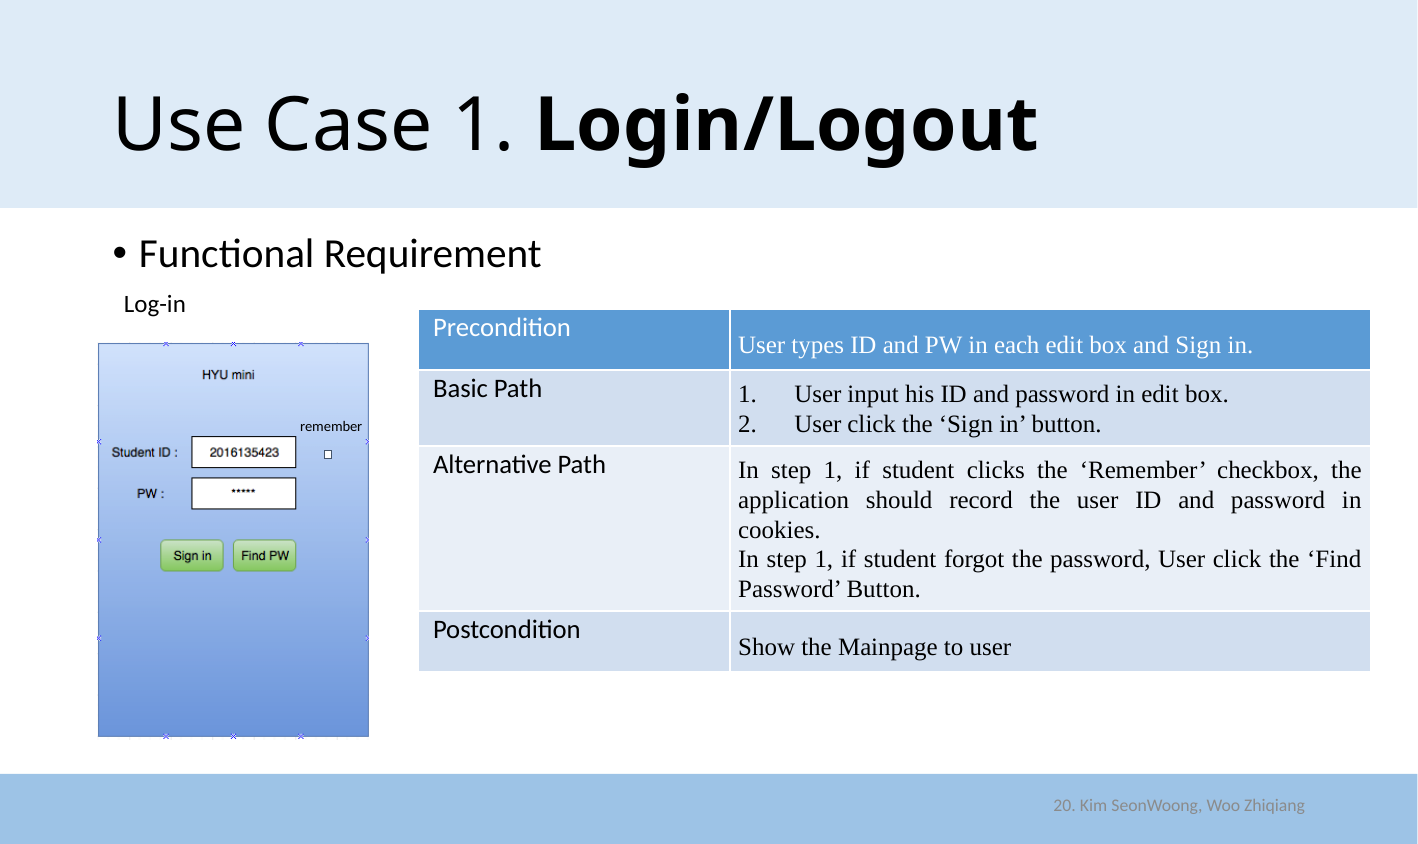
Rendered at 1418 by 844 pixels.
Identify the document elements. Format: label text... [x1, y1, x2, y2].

slide_number 20. Kim SeonWoong, Woo Zhiqiang [1001, 782, 1320, 827]
title Use Case 1. Login/Logout [97, 44, 1320, 208]
text_box remember [370, 409, 378, 442]
table_cell Postcondition [419, 612, 729, 671]
table_cell Show the Mainpage to user [731, 612, 1370, 671]
table_header User types ID and PW in each edit box and Sign in. [731, 310, 1370, 369]
list Functional Requirement Log-in [97, 224, 1320, 760]
table_cell Basic Path [419, 371, 729, 445]
table_cell User input his ID and password in edit box. User click the ‘Sign in’ button. [731, 371, 1370, 445]
table_header Precondition [419, 310, 729, 369]
table_cell In step 1, if student clicks the ‘Remember’ checkbox, the application should record the user ID and password in cookies. In step 1, if student forgot the password, User click the ‘Find Password’ Button. [731, 447, 1370, 610]
picture [96, 341, 370, 740]
table_cell Alternative Path [419, 447, 729, 610]
